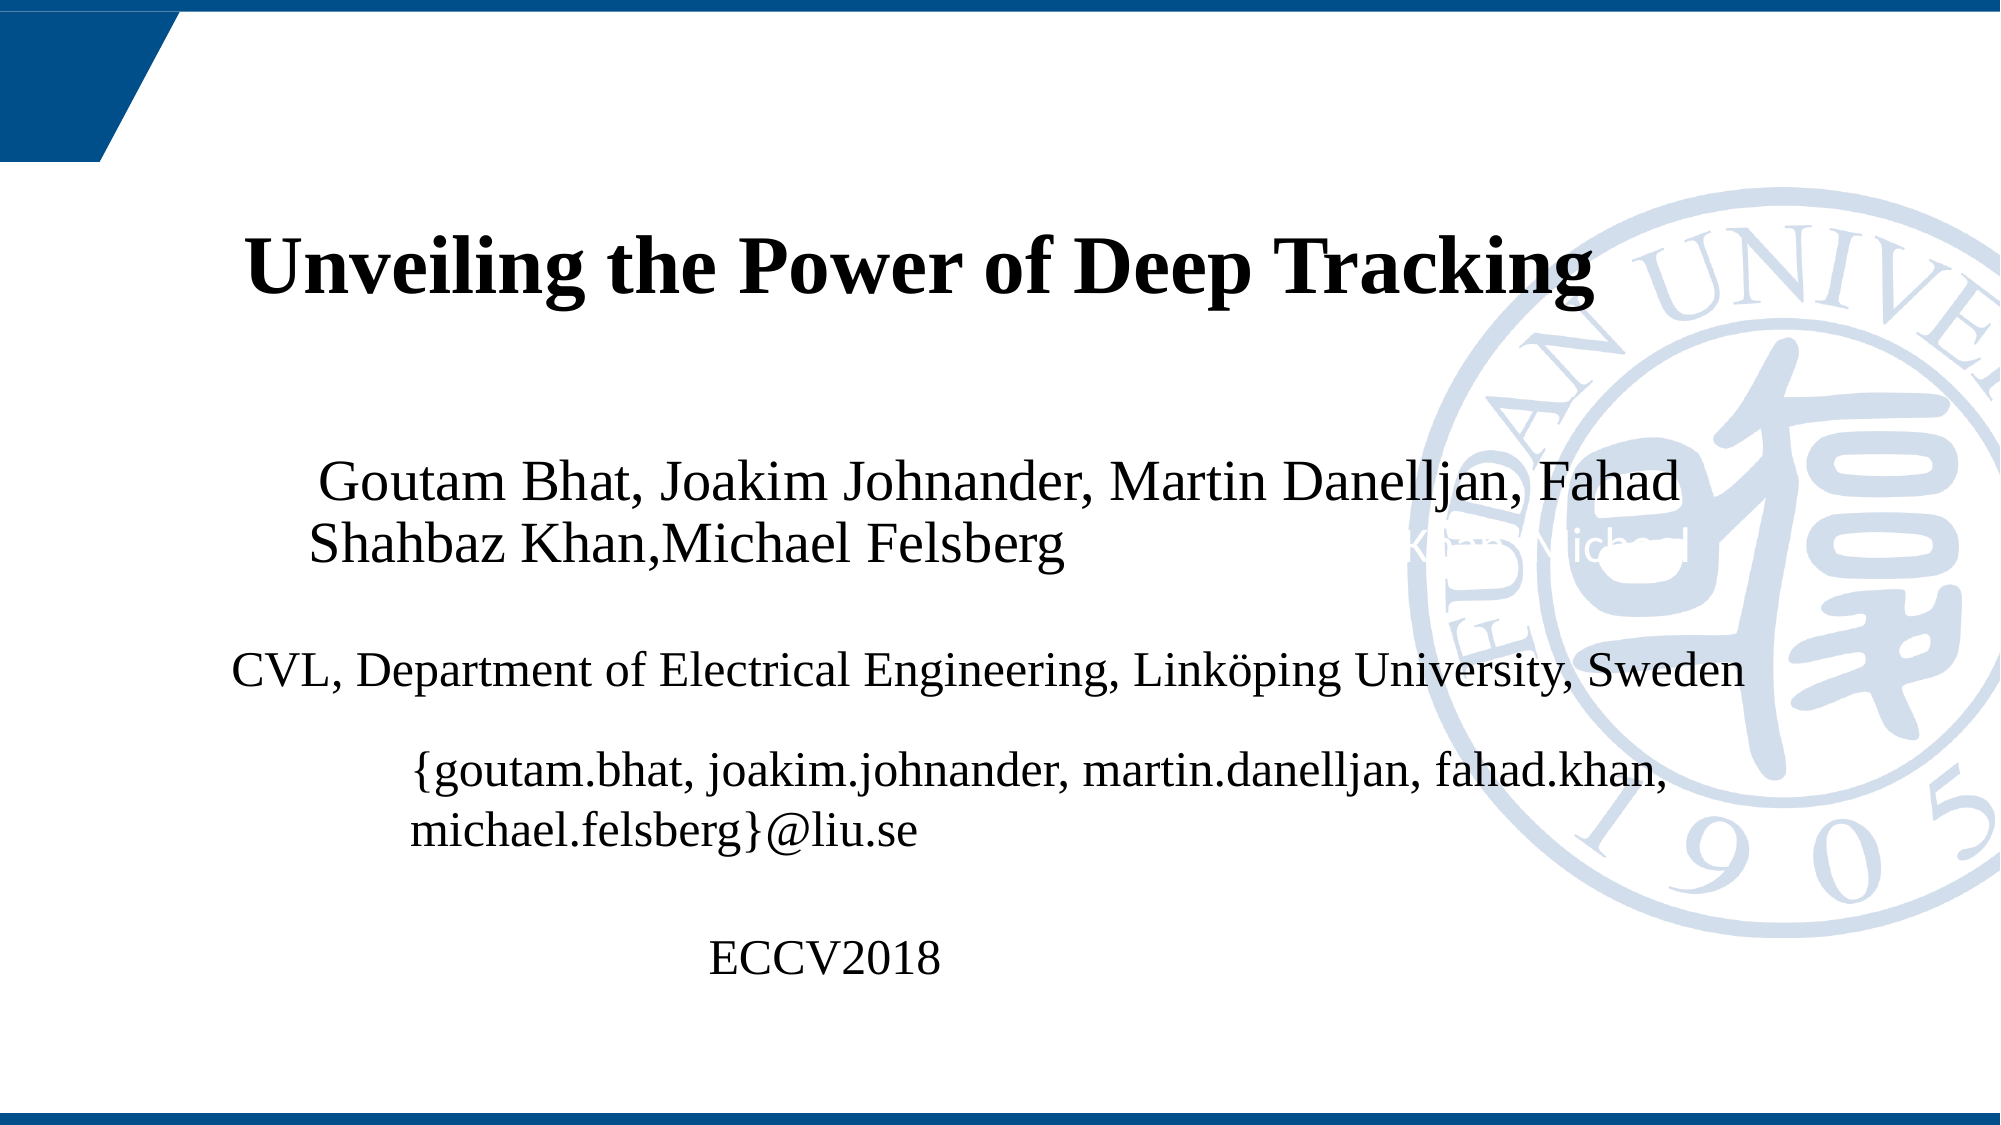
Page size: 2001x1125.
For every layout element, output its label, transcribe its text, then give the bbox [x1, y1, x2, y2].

text_box {goutam.bhat, joakim.johnander, martin.danelljan, fahad.khan, michael.felsberg}@liu.se [395, 728, 2000, 864]
text_box Goutam Bhat, Joakim Johnander, Martin Danelljan, Fahad Shahbaz Khan,Michael FelsbergFahad Shahbaz Khan, Michael Felsberg [207, 442, 1793, 605]
text_box Unveiling the Power of Deep Tracking [34, 131, 1806, 401]
text_box ECCV2018 [693, 917, 2000, 993]
text_box CVL, Department of Electrical Engineering, Linköping University, Sweden [216, 628, 1957, 704]
